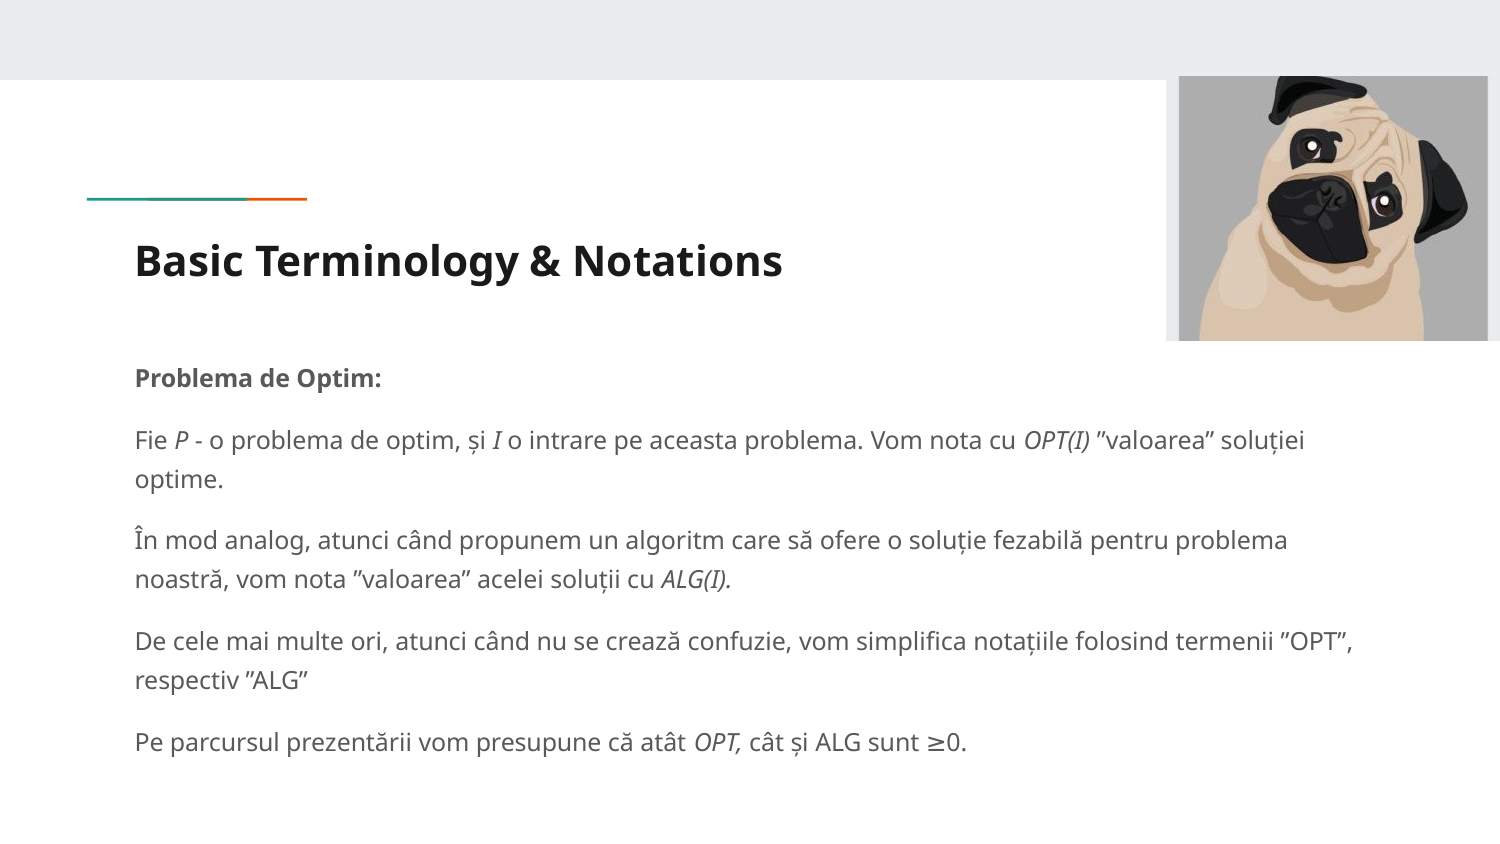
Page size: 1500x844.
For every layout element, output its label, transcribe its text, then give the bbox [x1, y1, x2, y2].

picture [1166, 75, 1500, 342]
title Basic Terminology & Notations [119, 216, 1161, 305]
list Problema de Optim: Fie P - o problema de optim, și I o intrare pe aceasta problema. Vom nota cu OPT(I) ”valoarea” soluției optime. În mod analog, atunci când propunem un algoritm care să ofere o soluție fezabilă pentru problema noastră, vom nota ”valoarea” acelei soluții cu ALG(I). De cele mai multe ori, atunci când nu se crează confuzie, vom simplifica notațiile folosind termenii ”OPT”, respectiv ”ALG” Pe parcursul prezentării vom presupune că atât OPT, cât și ALG sunt ≥0. [119, 341, 1381, 815]
